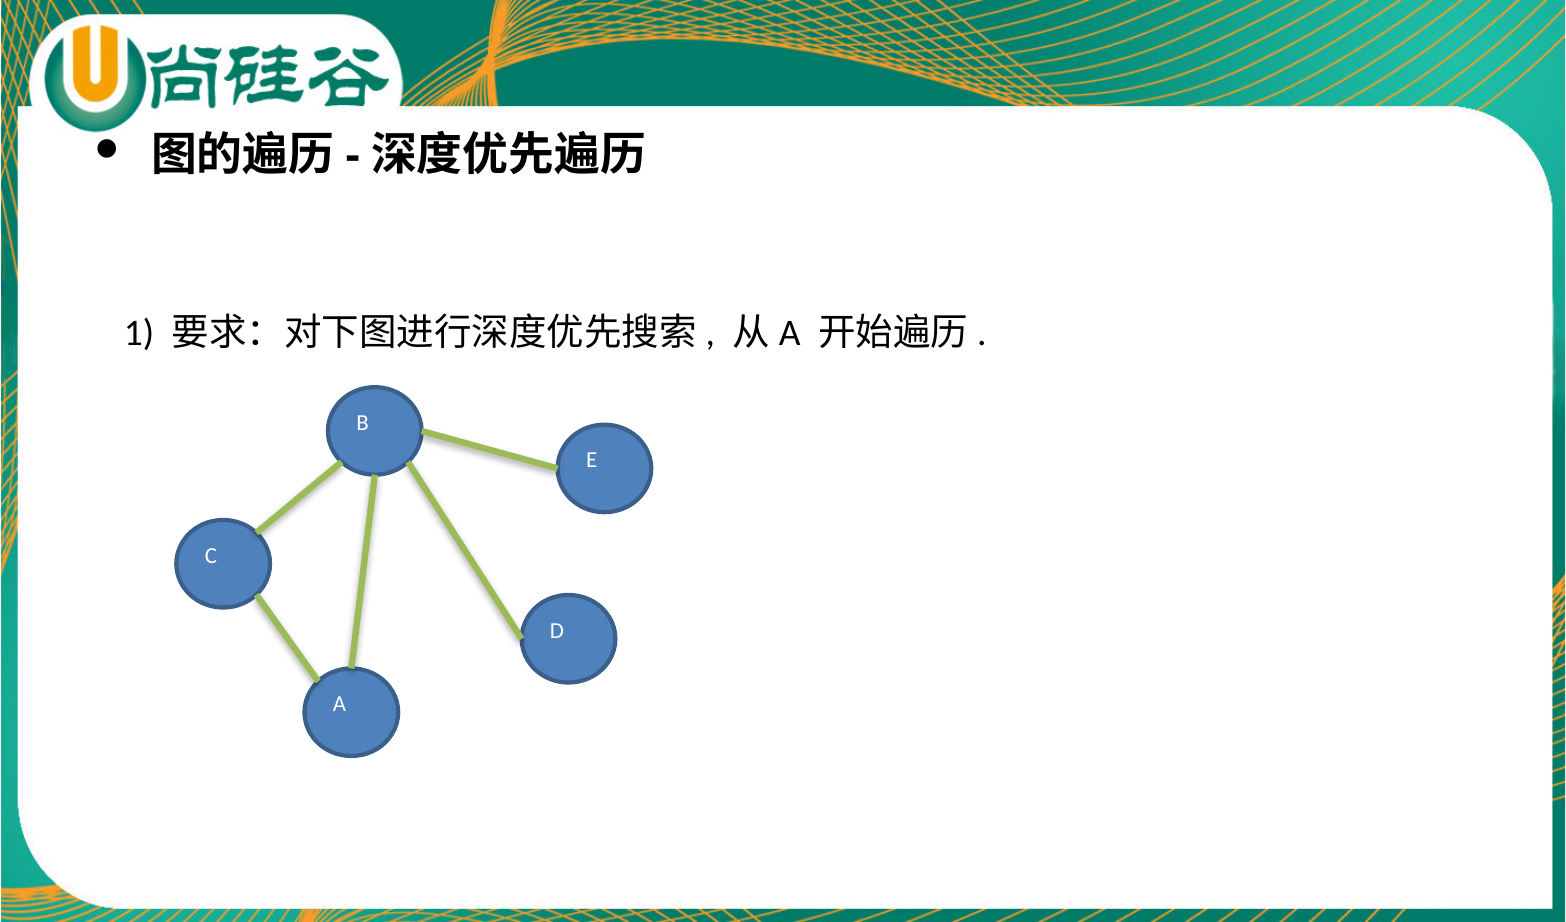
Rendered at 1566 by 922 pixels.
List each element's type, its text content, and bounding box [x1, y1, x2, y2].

text_box C [174, 517, 273, 610]
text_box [256, 594, 319, 682]
text_box A [302, 666, 401, 759]
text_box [351, 474, 376, 669]
picture [0, 0, 1566, 922]
text_box E [556, 422, 654, 515]
text_box B [325, 385, 424, 477]
text_box 1) 要求：对下图进行深度优先搜索, 从A 开始遍历. [109, 200, 1492, 811]
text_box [407, 461, 522, 640]
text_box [421, 430, 558, 469]
text_box D [520, 592, 618, 685]
text_box 图的遍历-深度优先遍历 [79, 123, 1325, 188]
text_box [256, 461, 342, 534]
